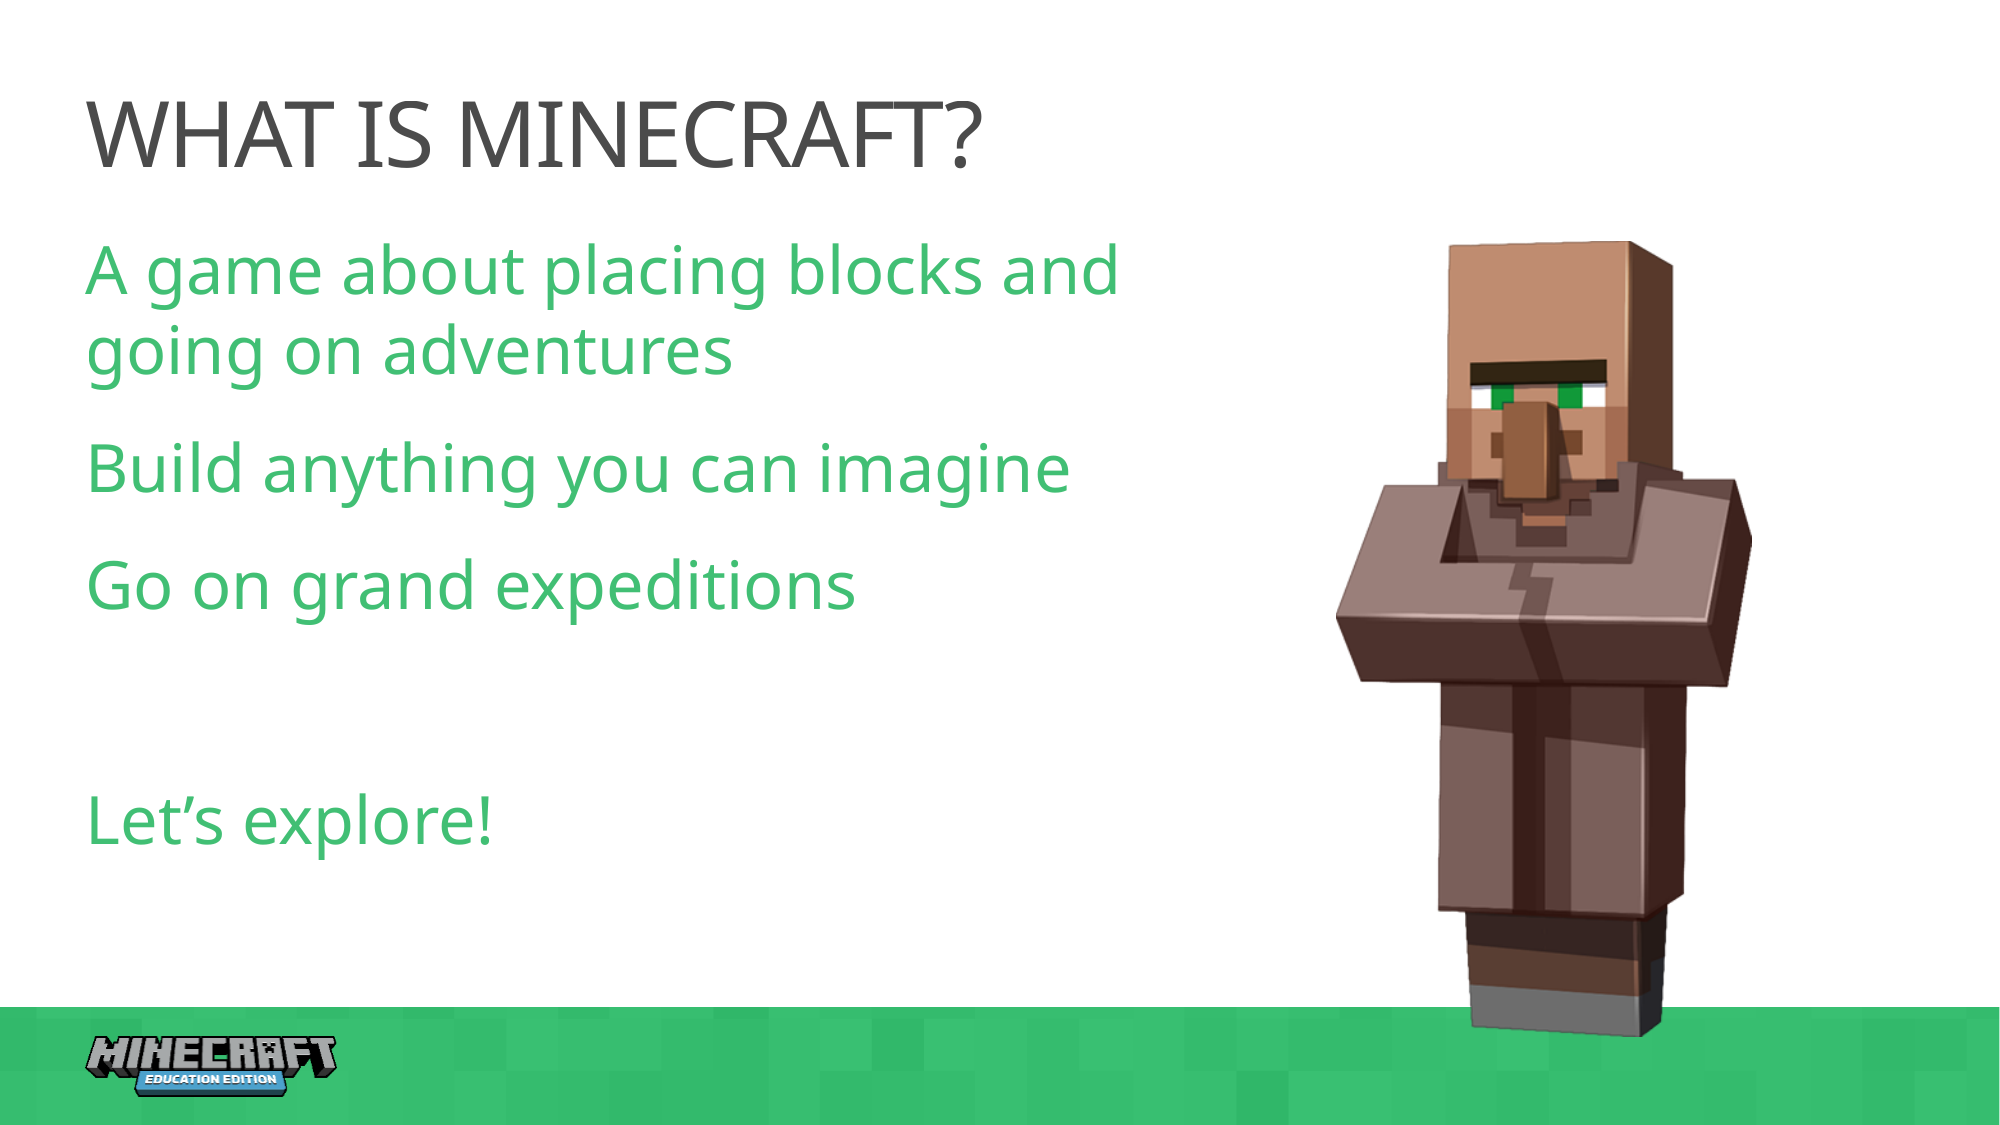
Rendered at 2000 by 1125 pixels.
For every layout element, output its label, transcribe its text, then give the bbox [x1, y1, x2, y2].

title What is Minecraft? [85, 64, 1914, 195]
picture [1336, 240, 1752, 1037]
list A game about placing blocks and going on adventures Build anything you can imagine Go on grand expeditions Let’s explore! [85, 220, 1226, 1007]
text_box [0, 1007, 2000, 1125]
